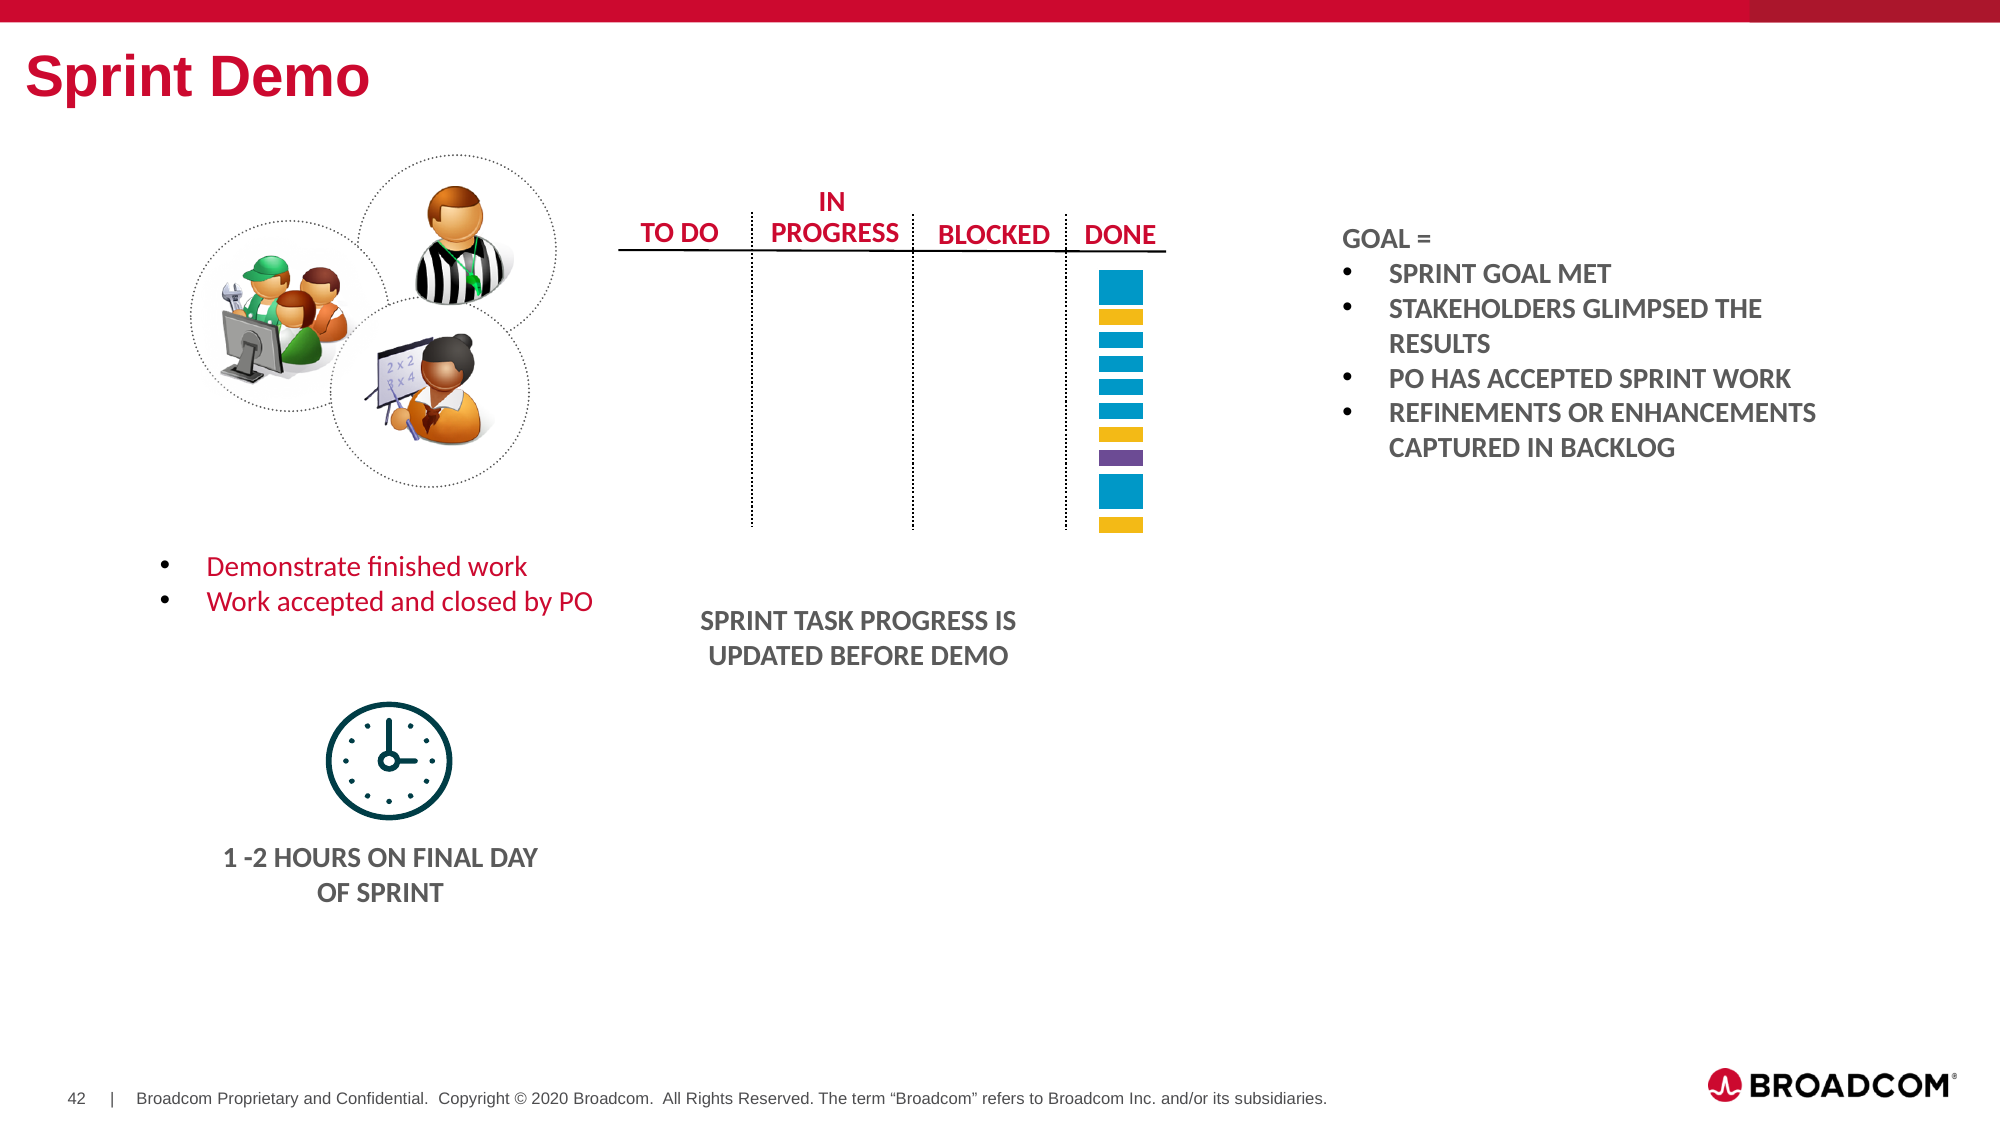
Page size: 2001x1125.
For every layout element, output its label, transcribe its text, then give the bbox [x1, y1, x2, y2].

text_box [1096, 266, 1146, 306]
text_box BLOCKED [938, 219, 1051, 248]
text_box TO DO [640, 217, 720, 248]
text_box SPRINT TASK PROGRESS IS UPDATED BEFORE DEMO [679, 593, 1038, 679]
text_box [1096, 471, 1146, 512]
text_box 1 -2 HOURS ON FINAL DAY OF SPRINT [201, 830, 560, 916]
text_box [1096, 423, 1146, 446]
text_box [1096, 329, 1146, 351]
text_box IN PROGRESS [770, 186, 900, 248]
text_box DONE [1084, 219, 1157, 248]
text_box [501, 323, 521, 333]
picture [1708, 1068, 1957, 1102]
text_box [1096, 447, 1146, 469]
text_box [337, 325, 532, 490]
text_box Demonstrate finished work Work accepted and closed by PO [145, 539, 616, 625]
text_box [1096, 400, 1146, 422]
text_box [361, 153, 527, 218]
text_box GOAL = SPRINT GOAL MET STAKEHOLDERS GLIMPSED THE RESULTS PO HAS ACCEPTED SPRINT WORK REFINEMENTS OR ENHANCEMENTS CAPTURED IN BACKLOG [1327, 211, 1844, 472]
picture [187, 180, 526, 452]
text_box [1096, 306, 1146, 328]
text_box [1096, 514, 1146, 536]
text_box [1096, 353, 1146, 375]
text_box [1096, 376, 1146, 398]
text_box [325, 701, 453, 821]
text_box [529, 184, 559, 318]
title Sprint Demo [25, 48, 1082, 109]
